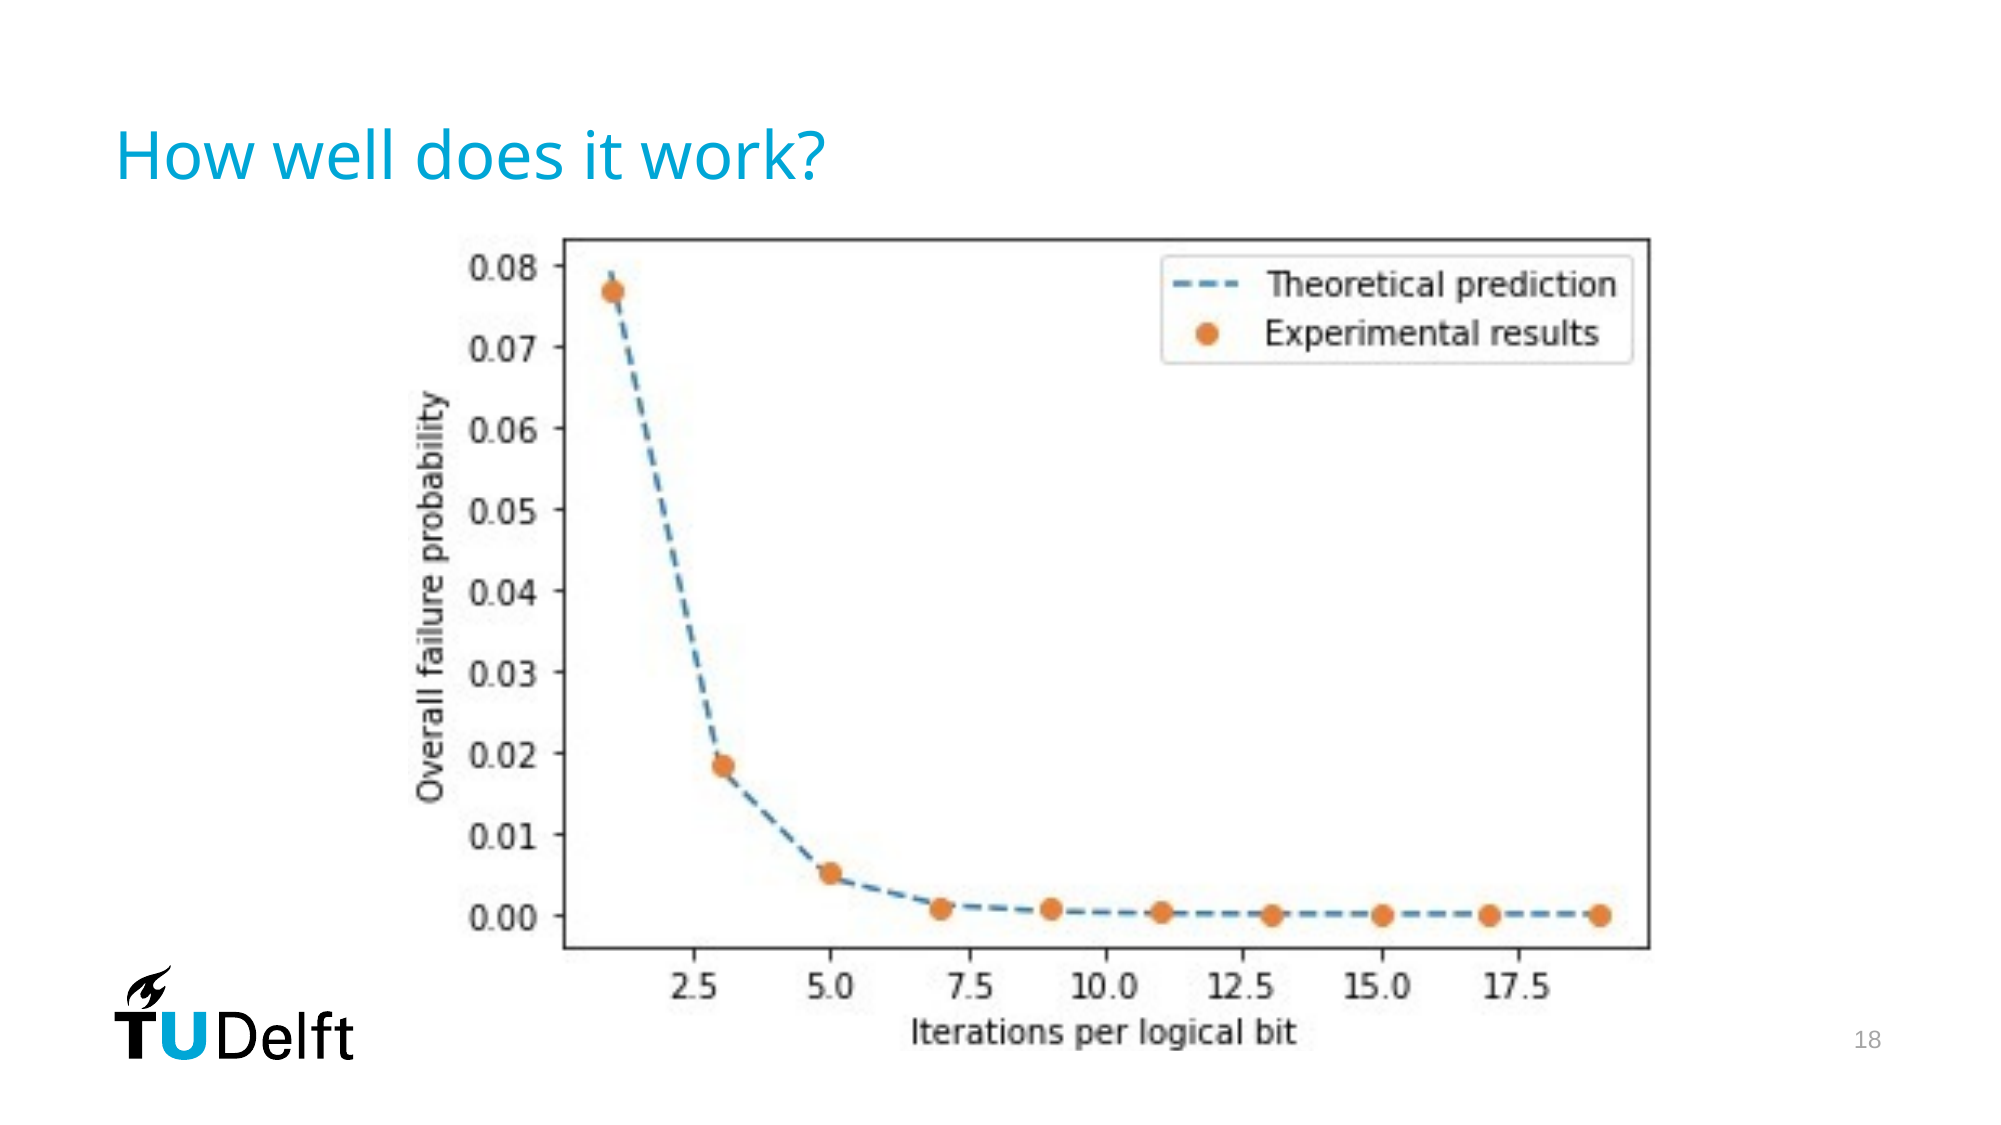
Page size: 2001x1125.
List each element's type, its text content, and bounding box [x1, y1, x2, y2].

title How well does it work? [114, 121, 1883, 203]
slide_number 17 [1851, 1024, 1883, 1054]
picture [407, 228, 1663, 1051]
